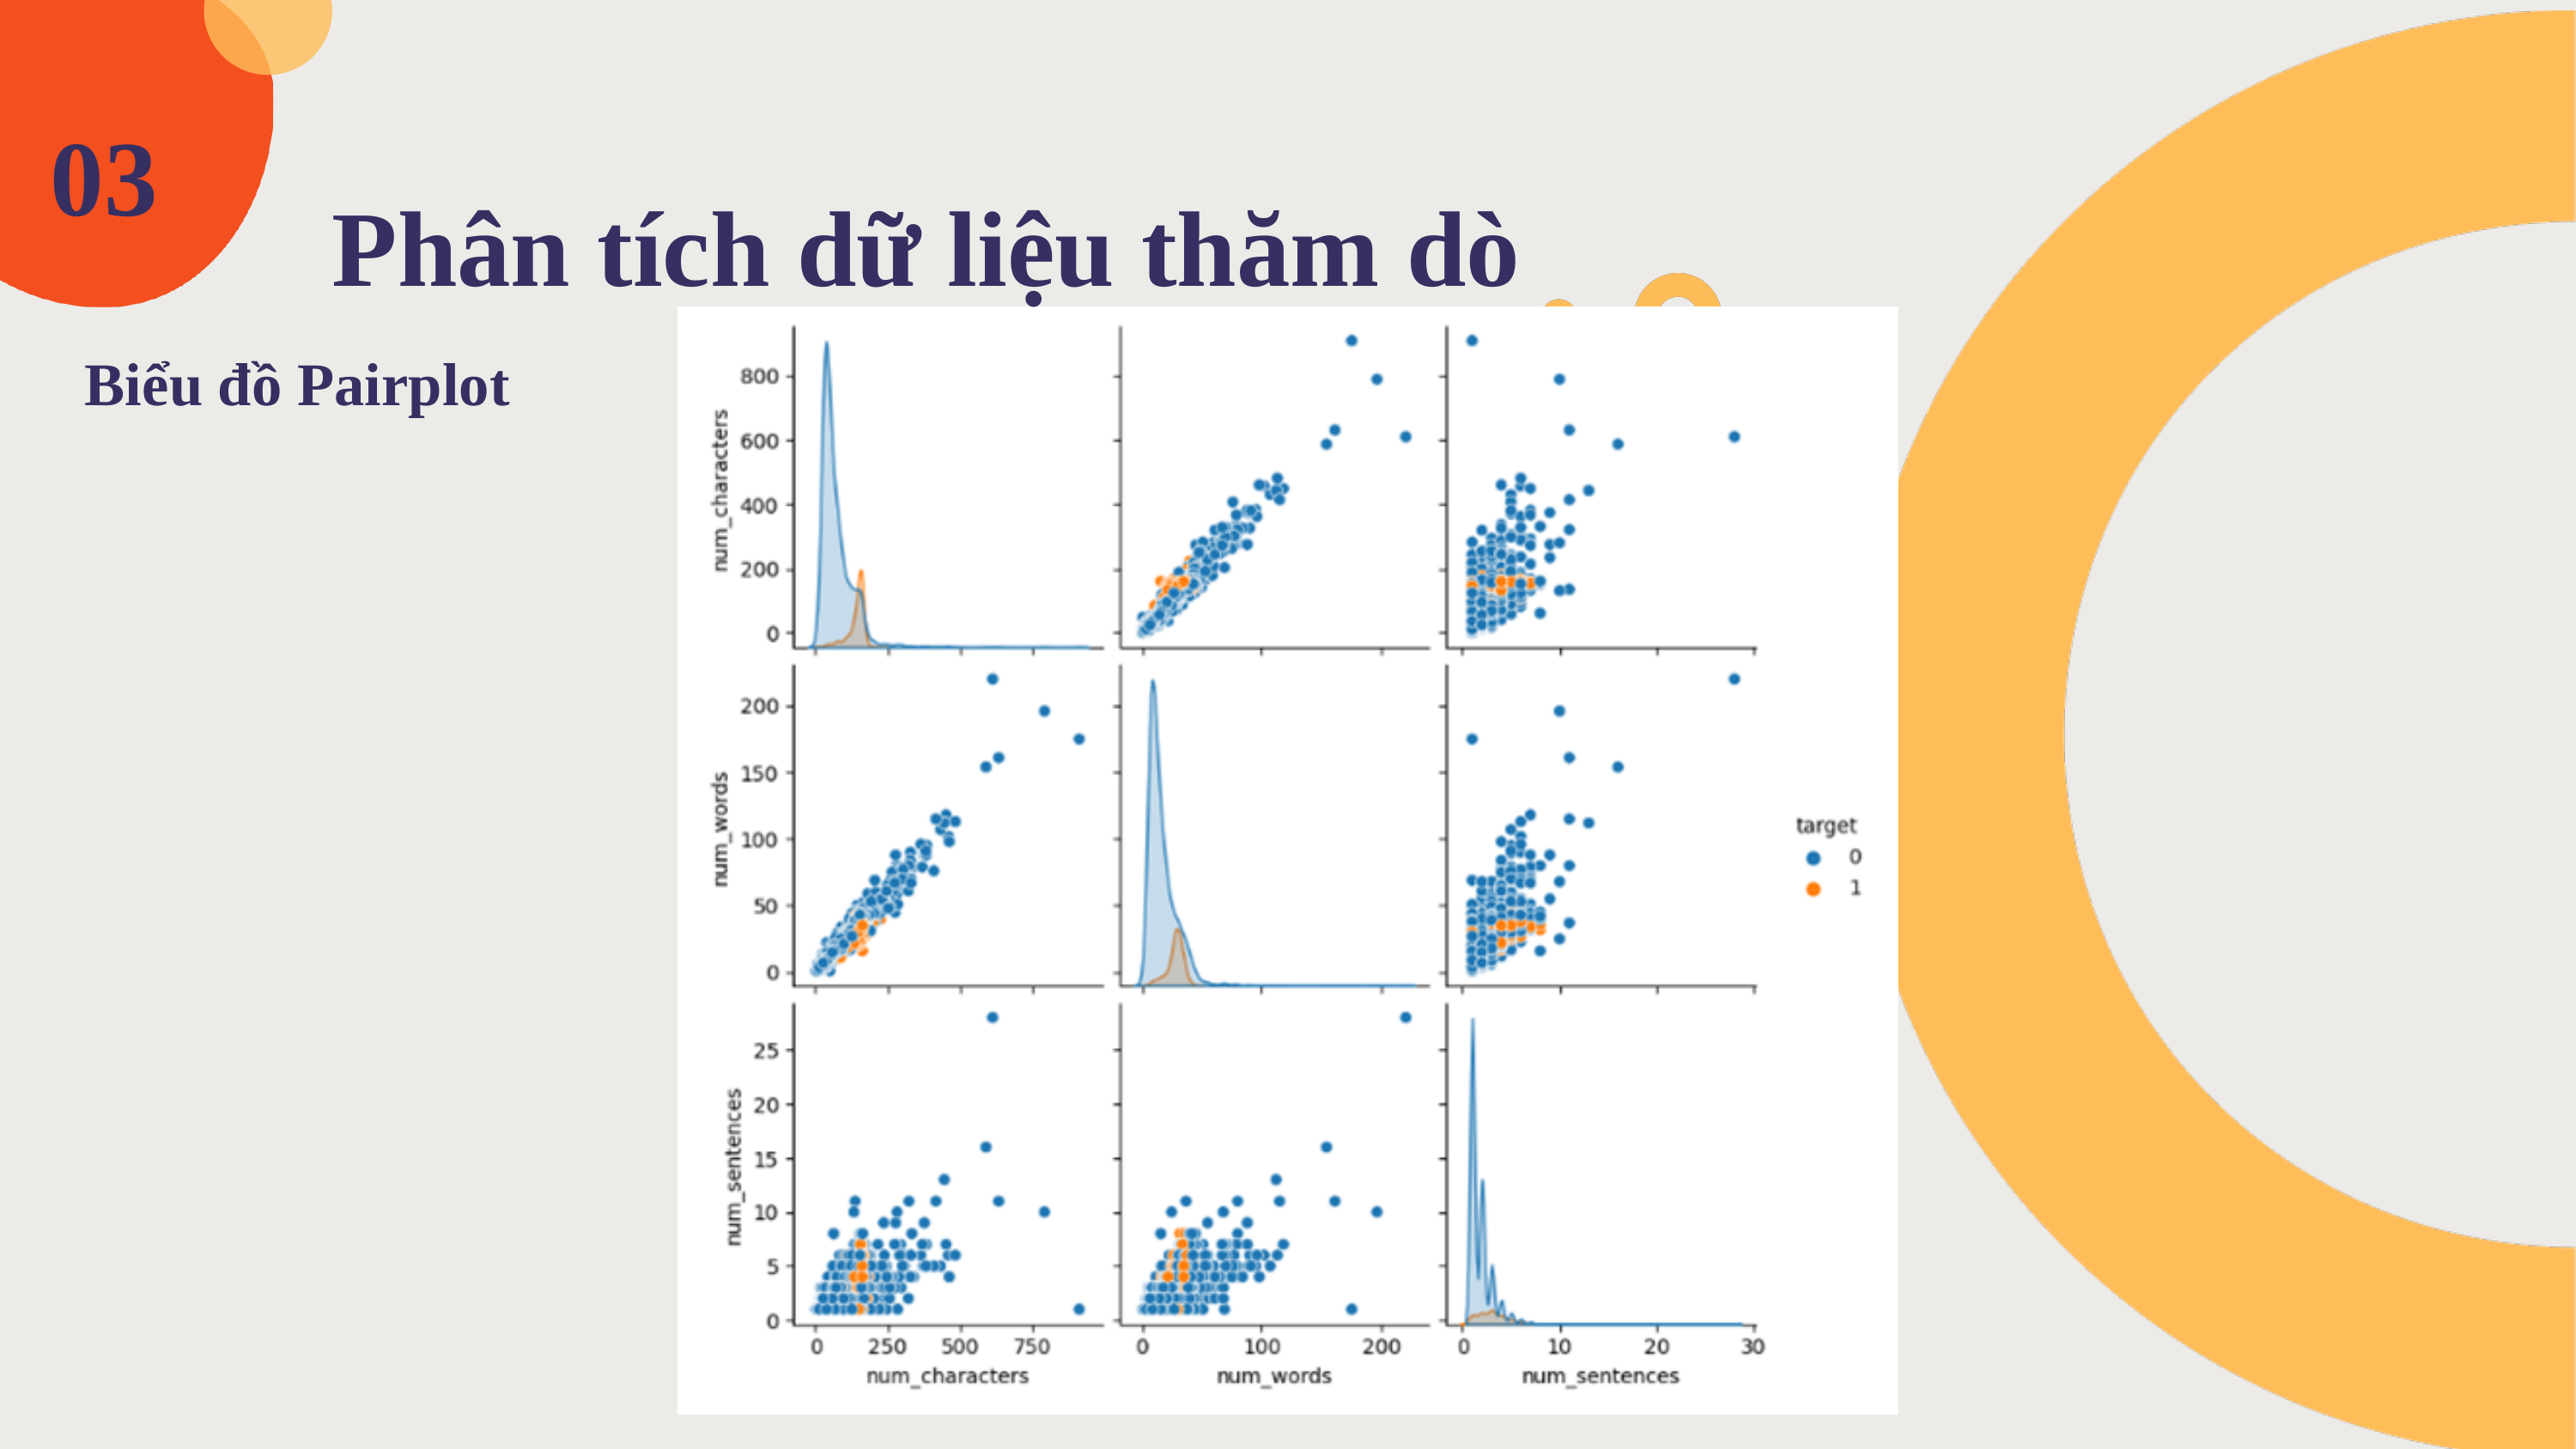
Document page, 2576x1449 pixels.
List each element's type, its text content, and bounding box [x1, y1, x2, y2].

text_box Biểu đồ Pairplot [84, 316, 586, 418]
text_box Phân tích dữ liệu thăm dò [331, 127, 1781, 308]
text_box [1853, 10, 2576, 1449]
text_box [677, 306, 1899, 1415]
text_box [204, 0, 333, 76]
text_box [0, 0, 274, 307]
text_box 03 [50, 57, 204, 238]
